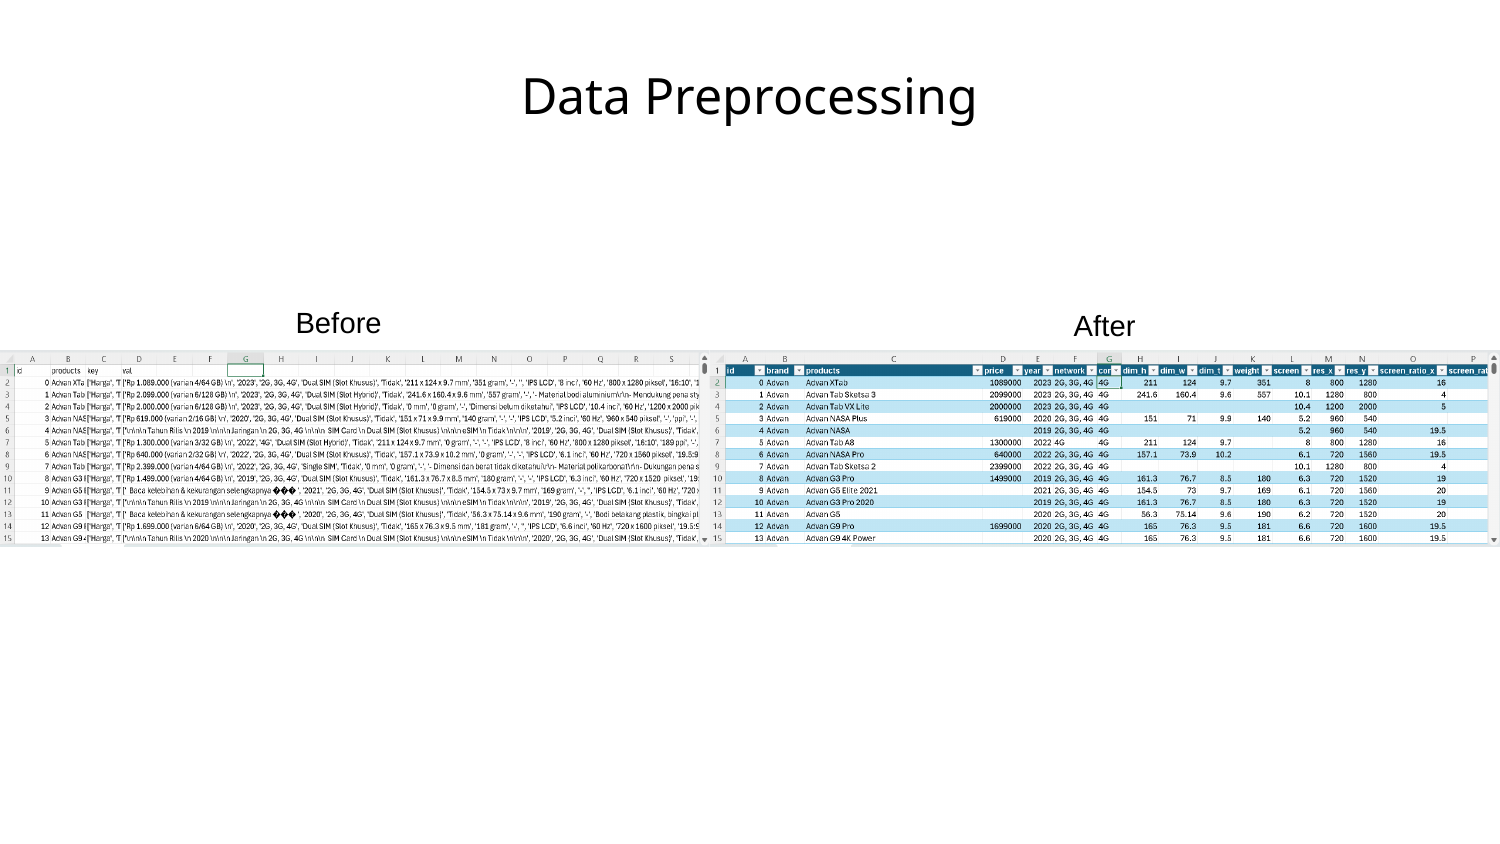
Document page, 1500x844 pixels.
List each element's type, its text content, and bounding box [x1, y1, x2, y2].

title Data Preprocessing [348, 63, 1152, 127]
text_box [0, 297, 1500, 547]
